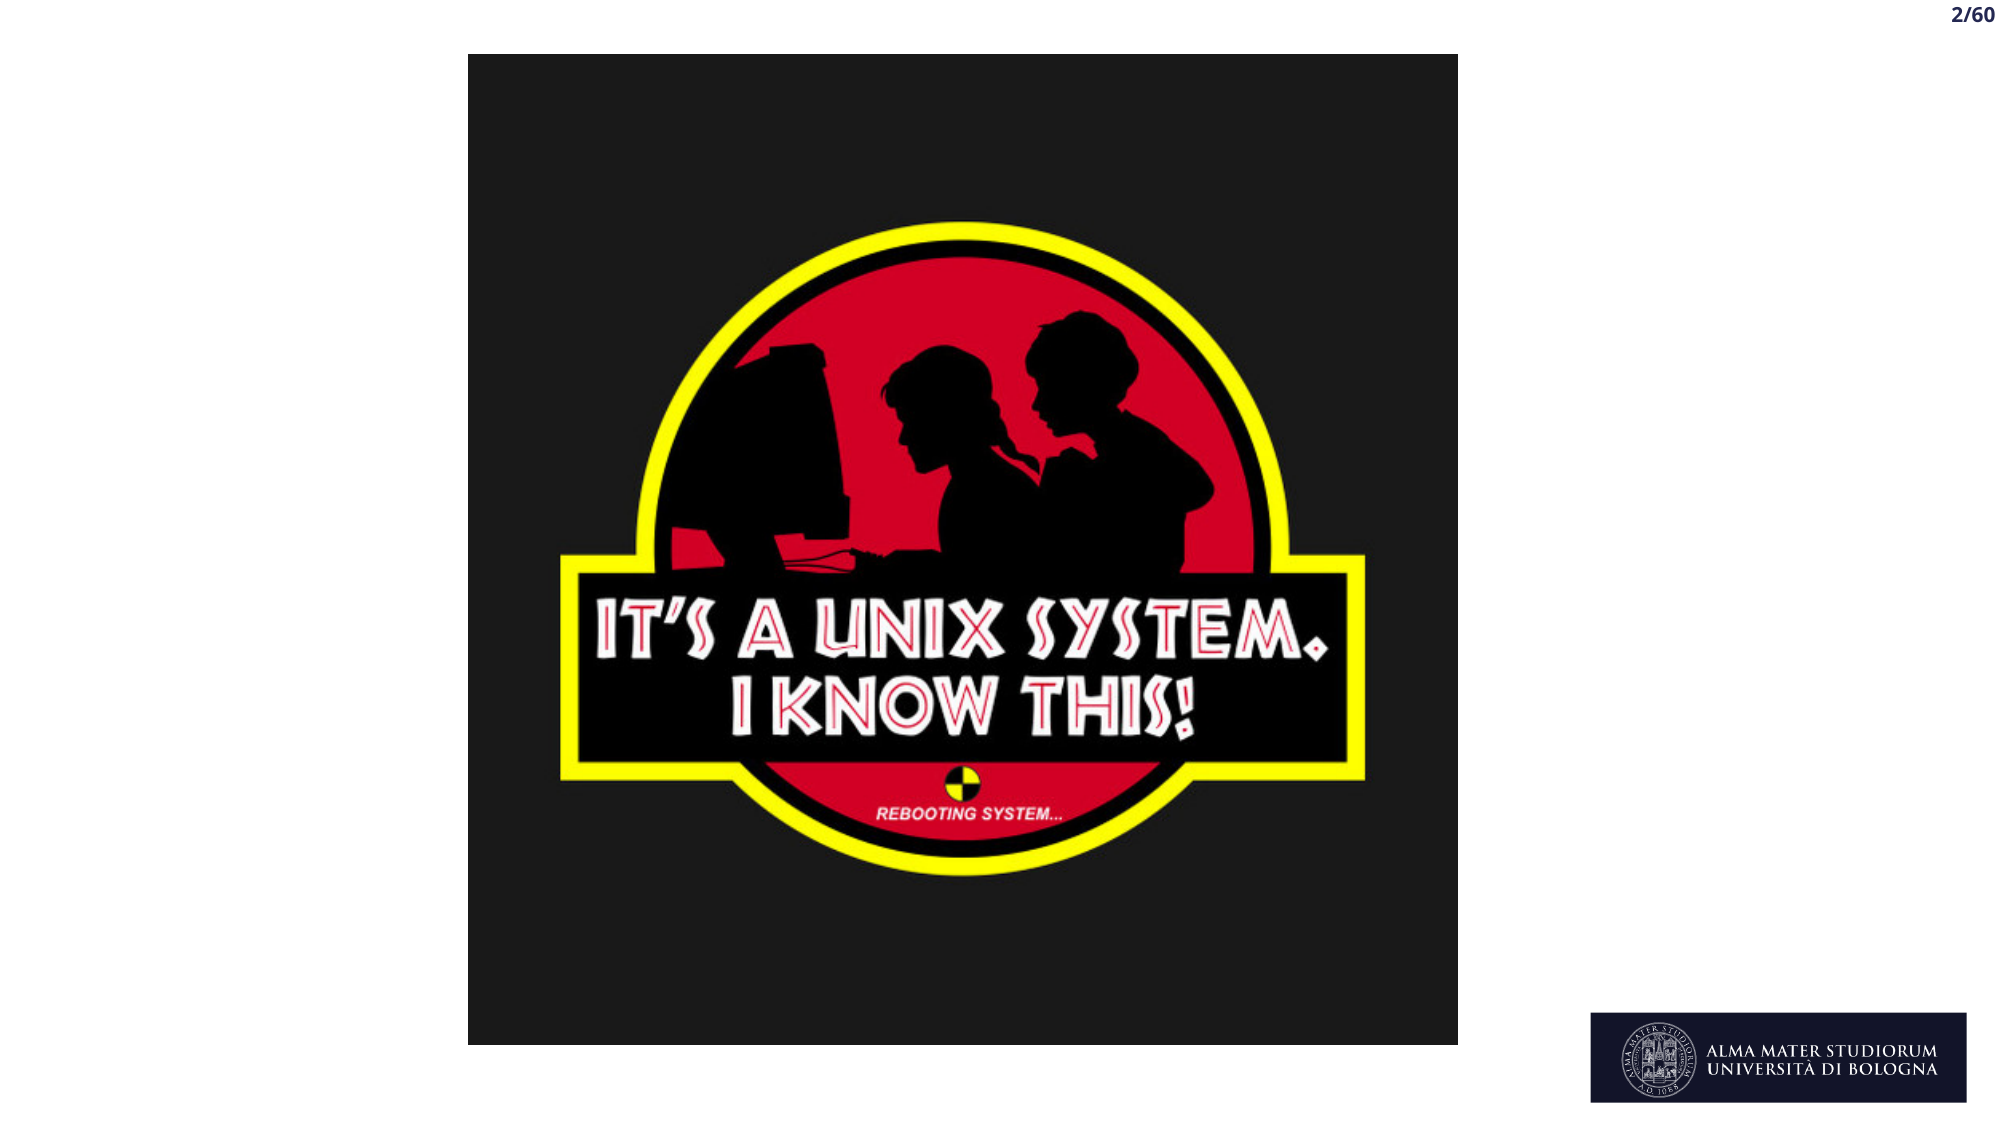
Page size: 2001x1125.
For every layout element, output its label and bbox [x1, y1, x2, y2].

picture [1614, 1012, 1944, 1103]
picture [468, 54, 1459, 1045]
